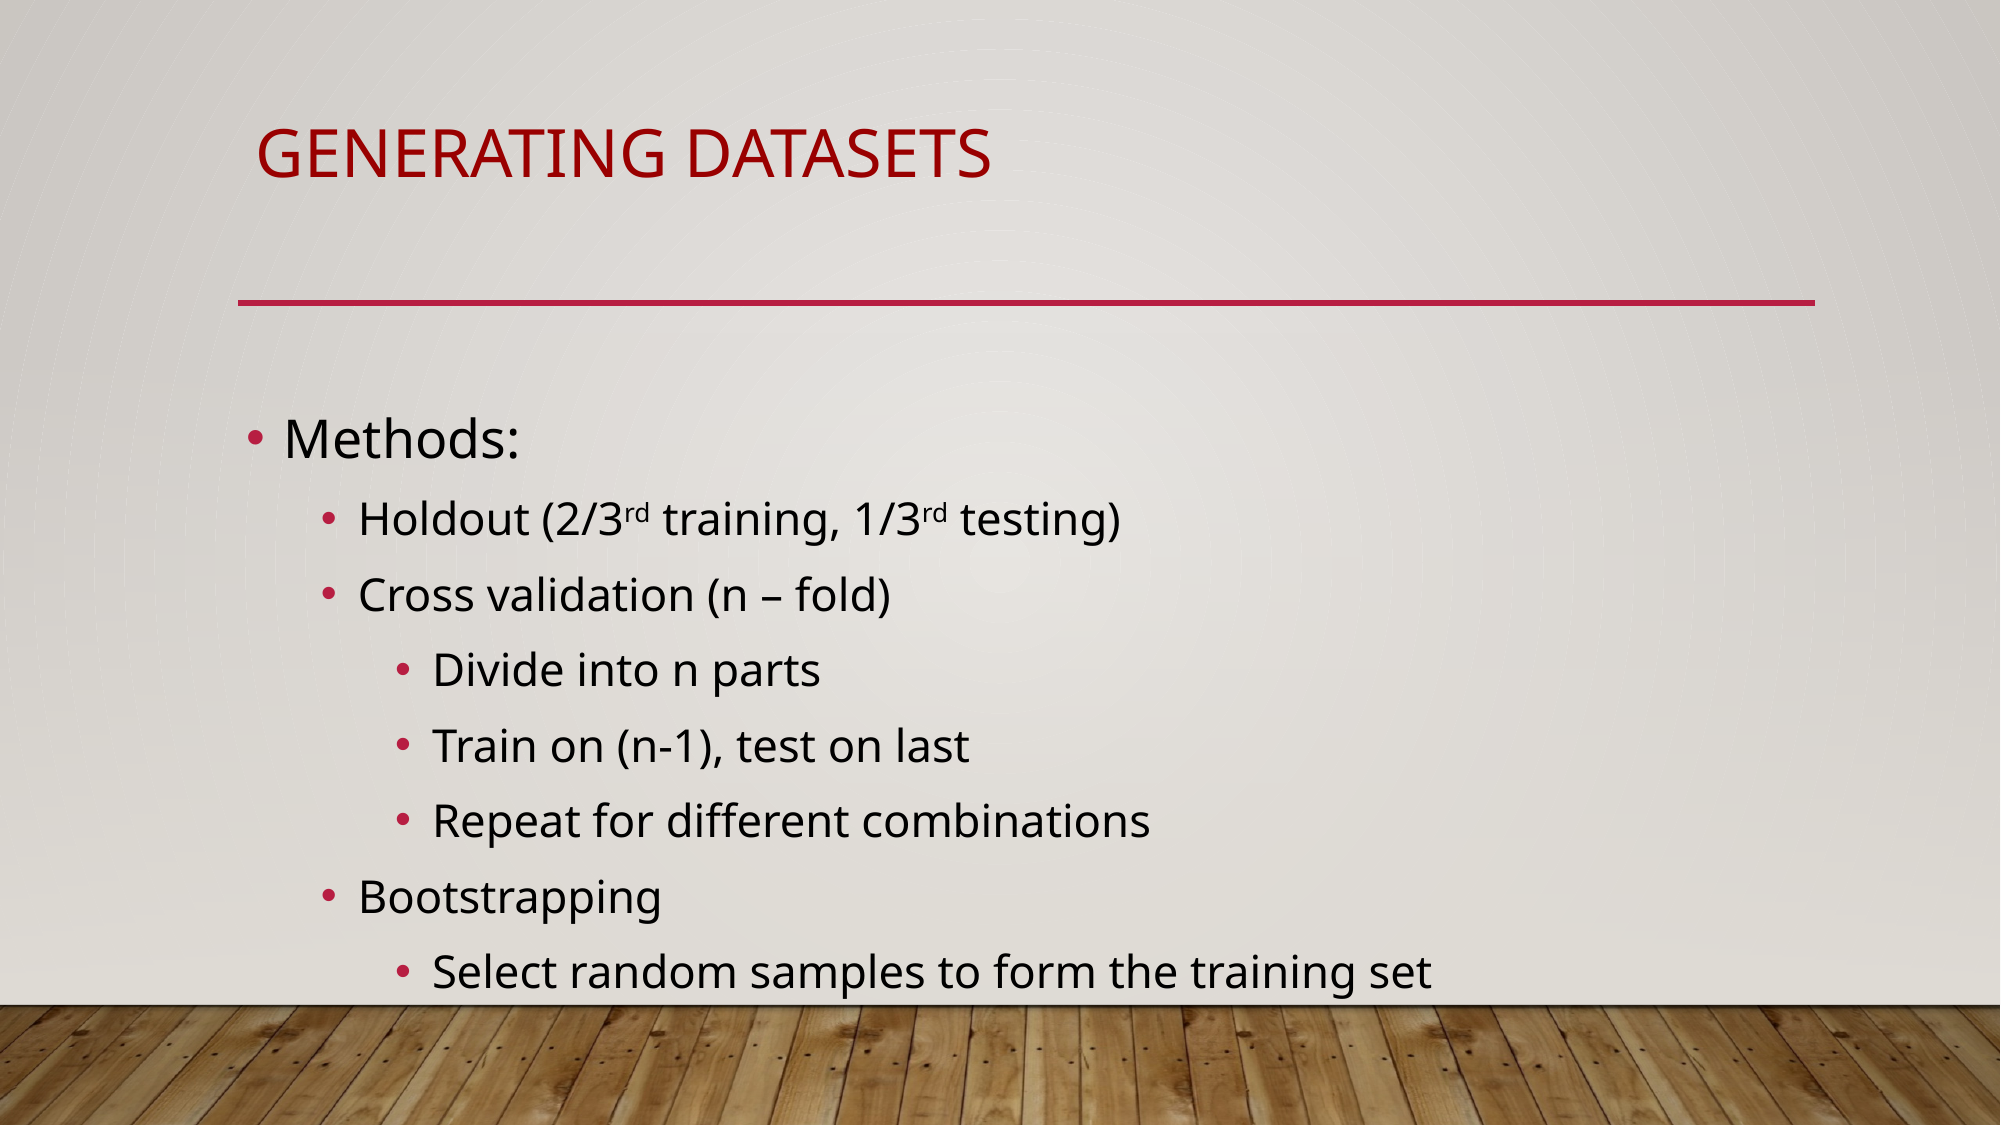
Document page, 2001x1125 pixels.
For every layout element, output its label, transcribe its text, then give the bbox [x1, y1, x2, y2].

title Generating datasets [240, 112, 1591, 300]
list Methods: Holdout (2/3rd training, 1/3rd testing) Cross validation (n – fold) Divide into n parts Train on (n-1), test on last Repeat for different combinations Bootstrapping Select random samples to form the training set [231, 314, 1821, 1013]
picture [0, 1005, 2000, 1125]
